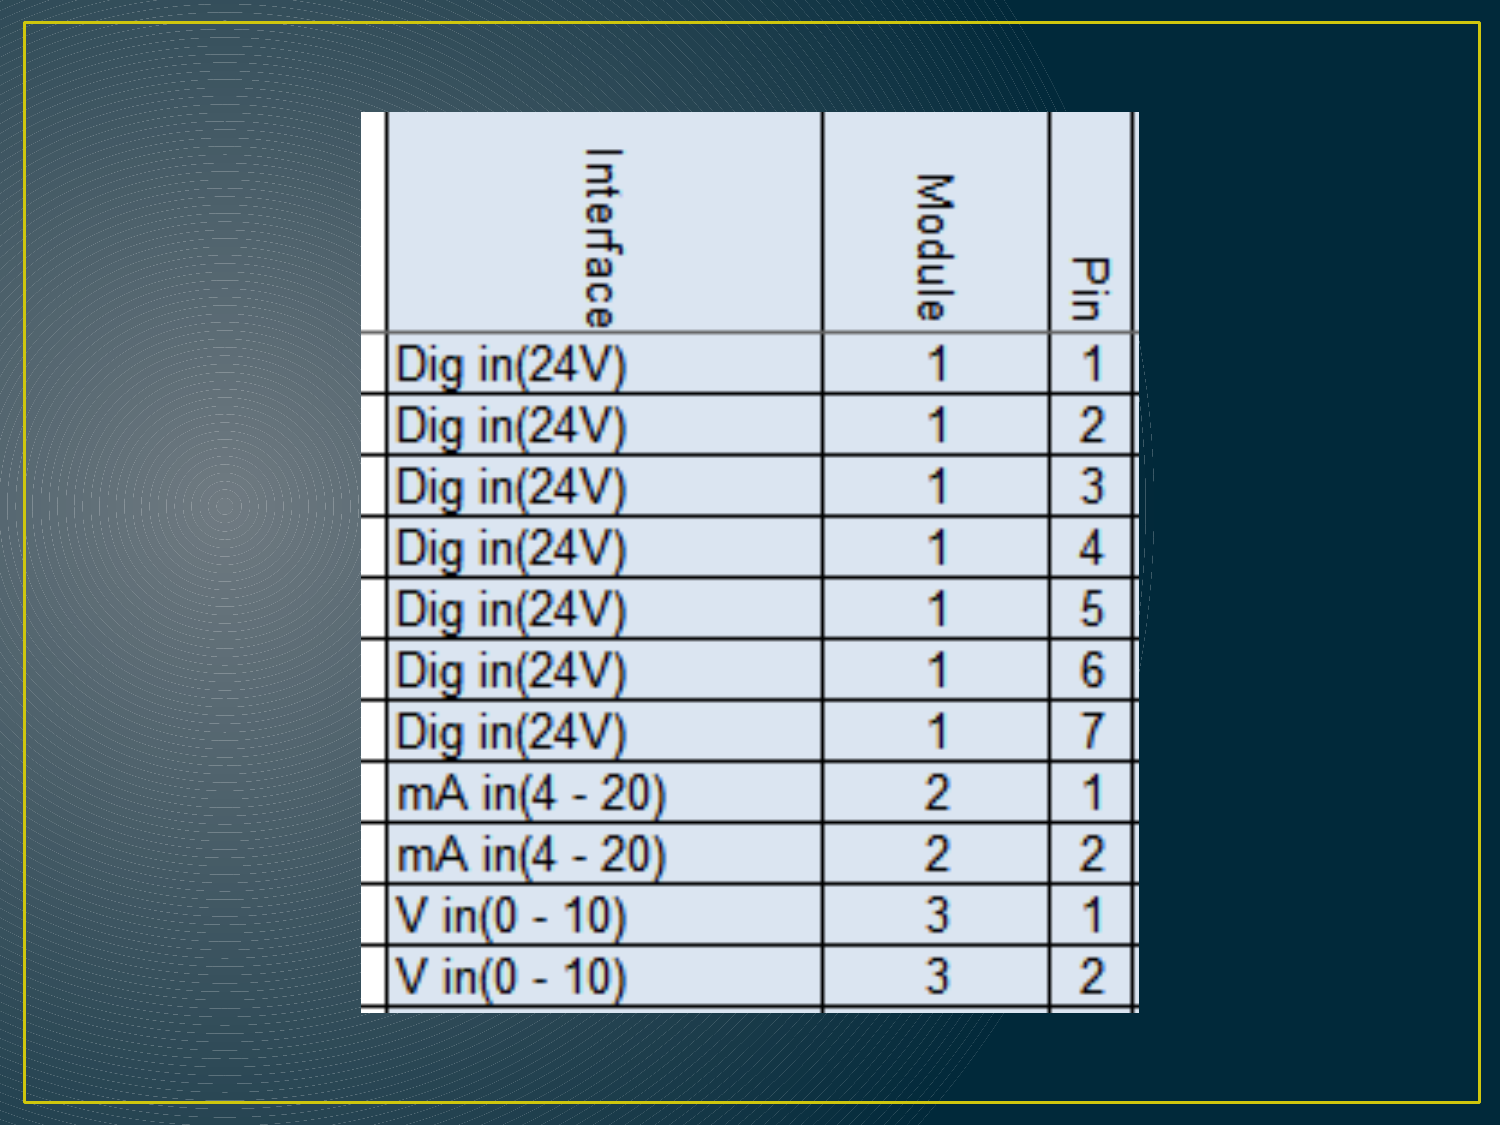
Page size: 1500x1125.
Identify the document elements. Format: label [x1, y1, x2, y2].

picture [360, 106, 1139, 1013]
picture [956, 1018, 969, 1026]
